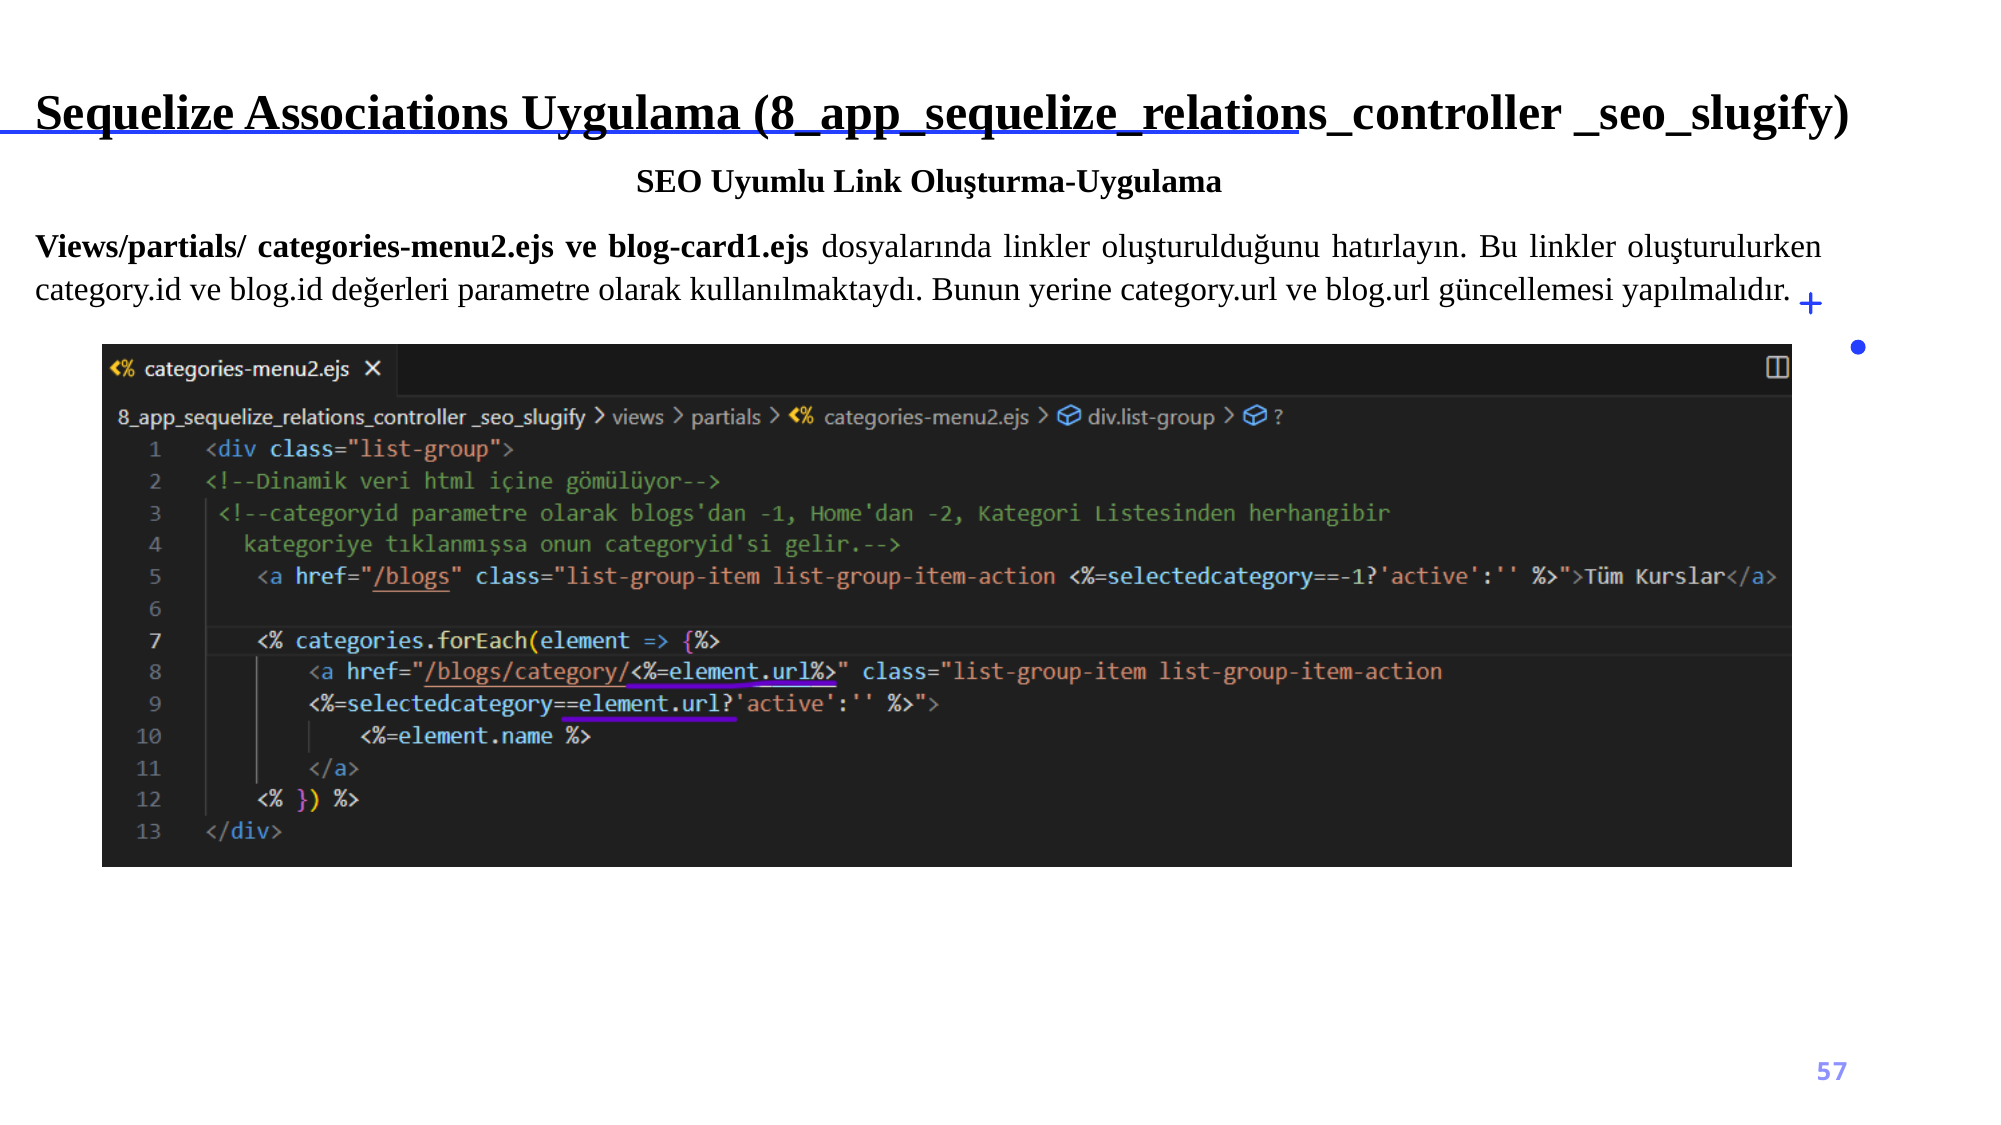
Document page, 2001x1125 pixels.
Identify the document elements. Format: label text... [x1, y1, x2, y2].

title Sequelize Associations Uygulama (8_app_sequelize_relations_controller _seo_slugify) [20, 53, 1926, 148]
slide_number 57 [1412, 1042, 1863, 1103]
list SEO Uyumlu Link Oluşturma-Uygulama Views/partials/ categories-menu2.ejs ve blog-card1.ejs dosyalarında linkler oluşturulduğunu hatırlayın. Bu linkler oluşturulurken category.id ve blog.id değerleri parametre olarak kullanılmaktaydı. Bunun yerine category.url ve blog.url güncellemesi yapılmalıdır. [20, 148, 1839, 1010]
picture [102, 344, 1792, 867]
